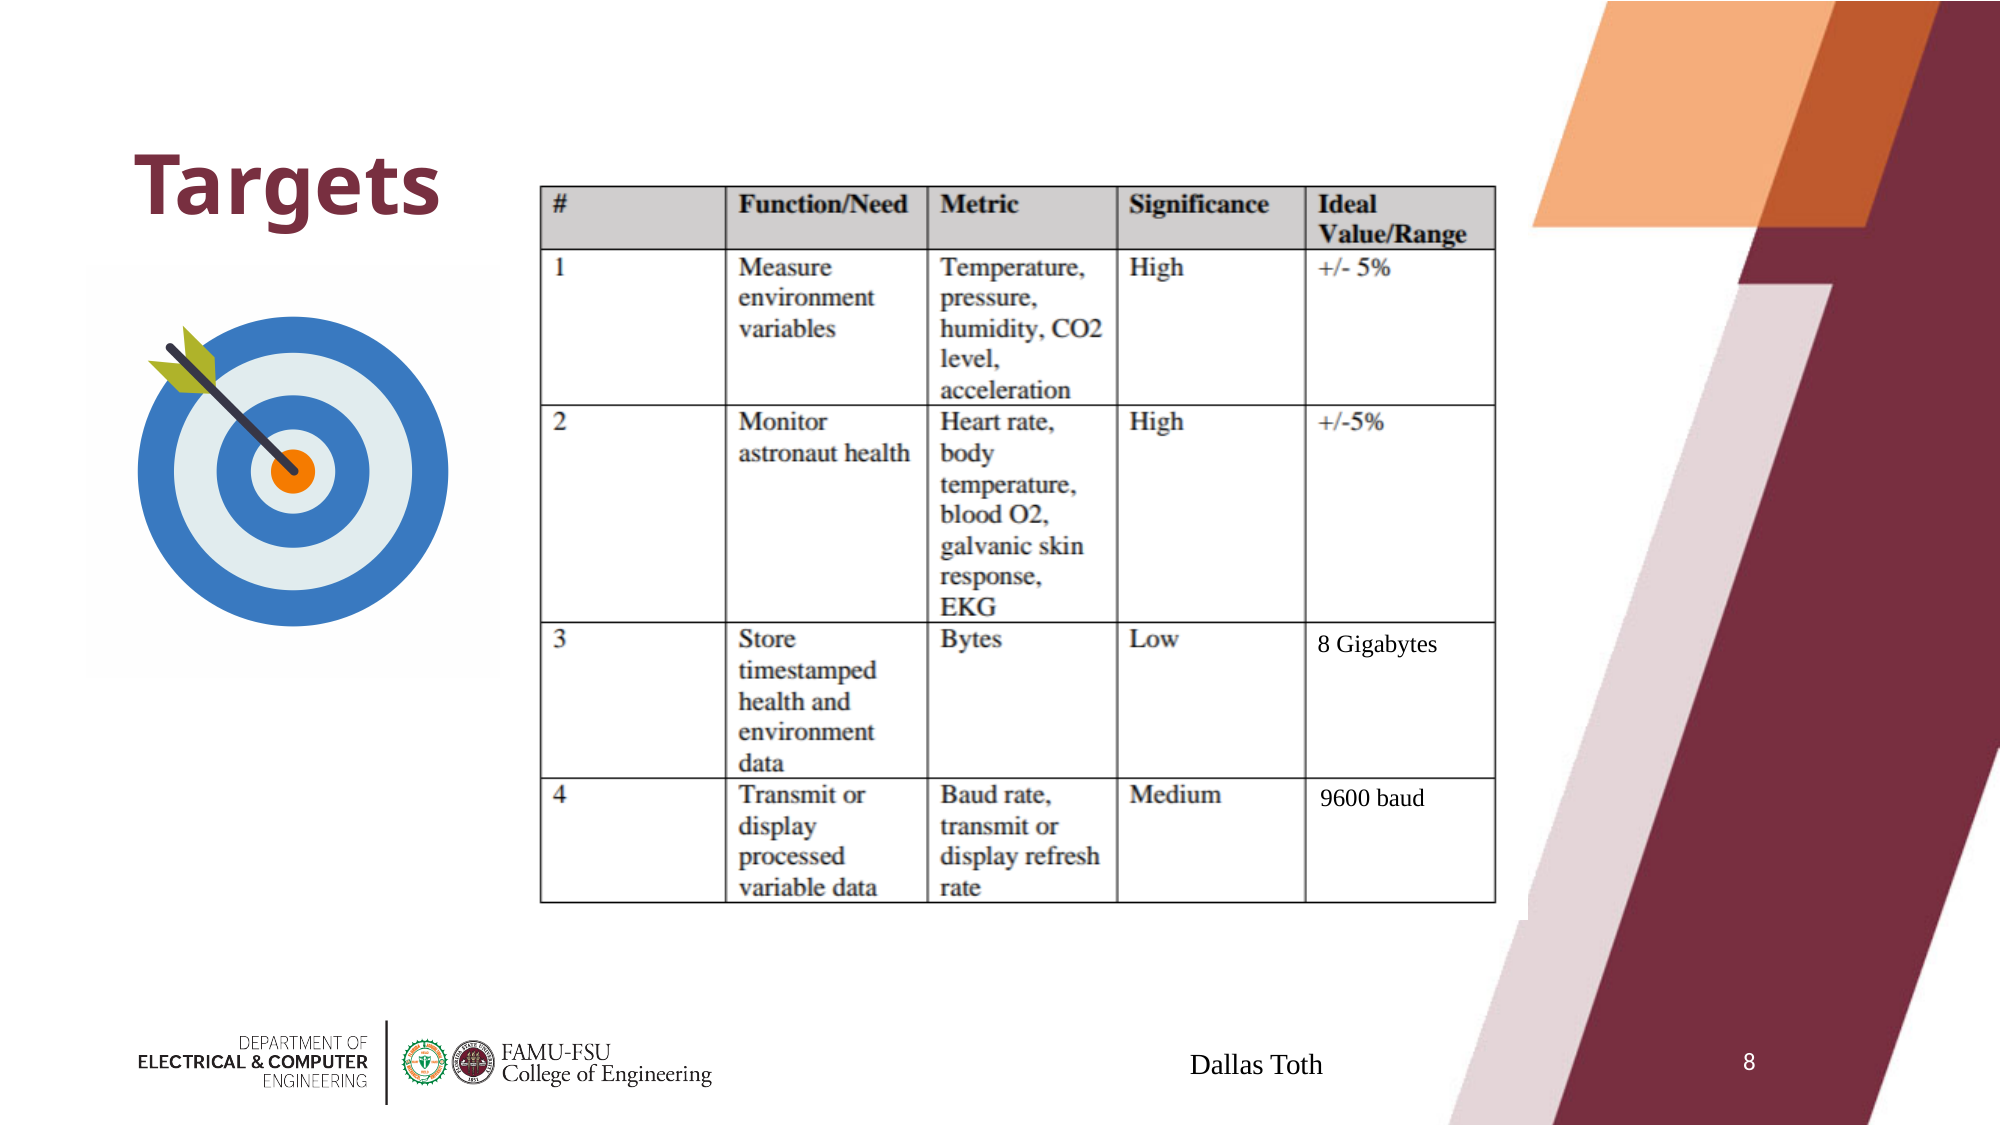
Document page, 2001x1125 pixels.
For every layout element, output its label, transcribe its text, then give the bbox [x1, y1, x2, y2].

footer Dallas Toth [1047, 1041, 1466, 1084]
title Targets [133, 75, 1526, 233]
slide_number 8 [1689, 1038, 1810, 1084]
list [513, 153, 1528, 920]
picture [0, 1, 2000, 1125]
